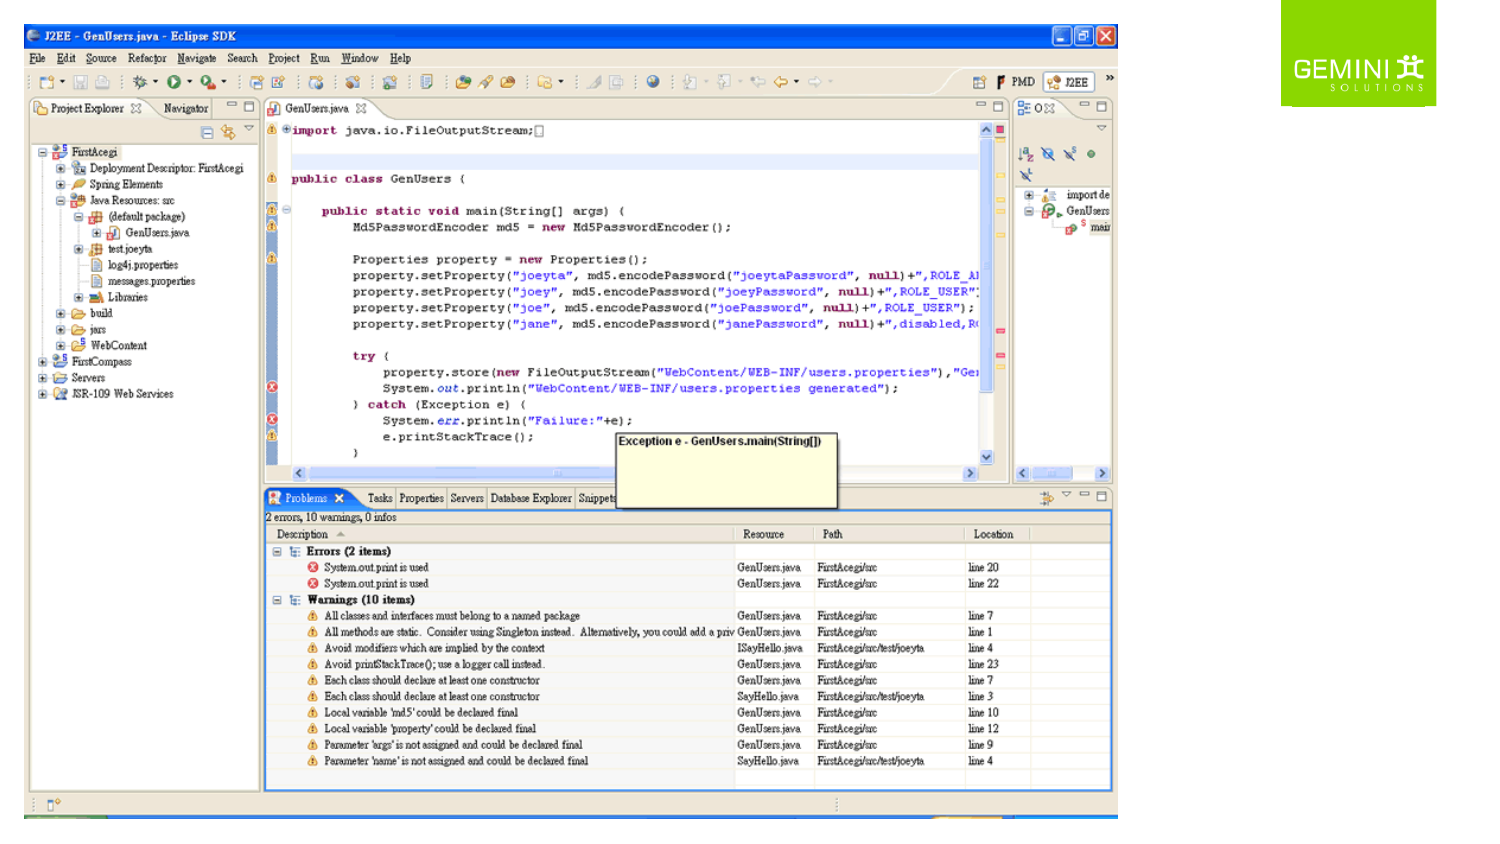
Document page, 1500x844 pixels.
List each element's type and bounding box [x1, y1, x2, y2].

picture [1292, 39, 1425, 107]
picture [24, 24, 1118, 819]
